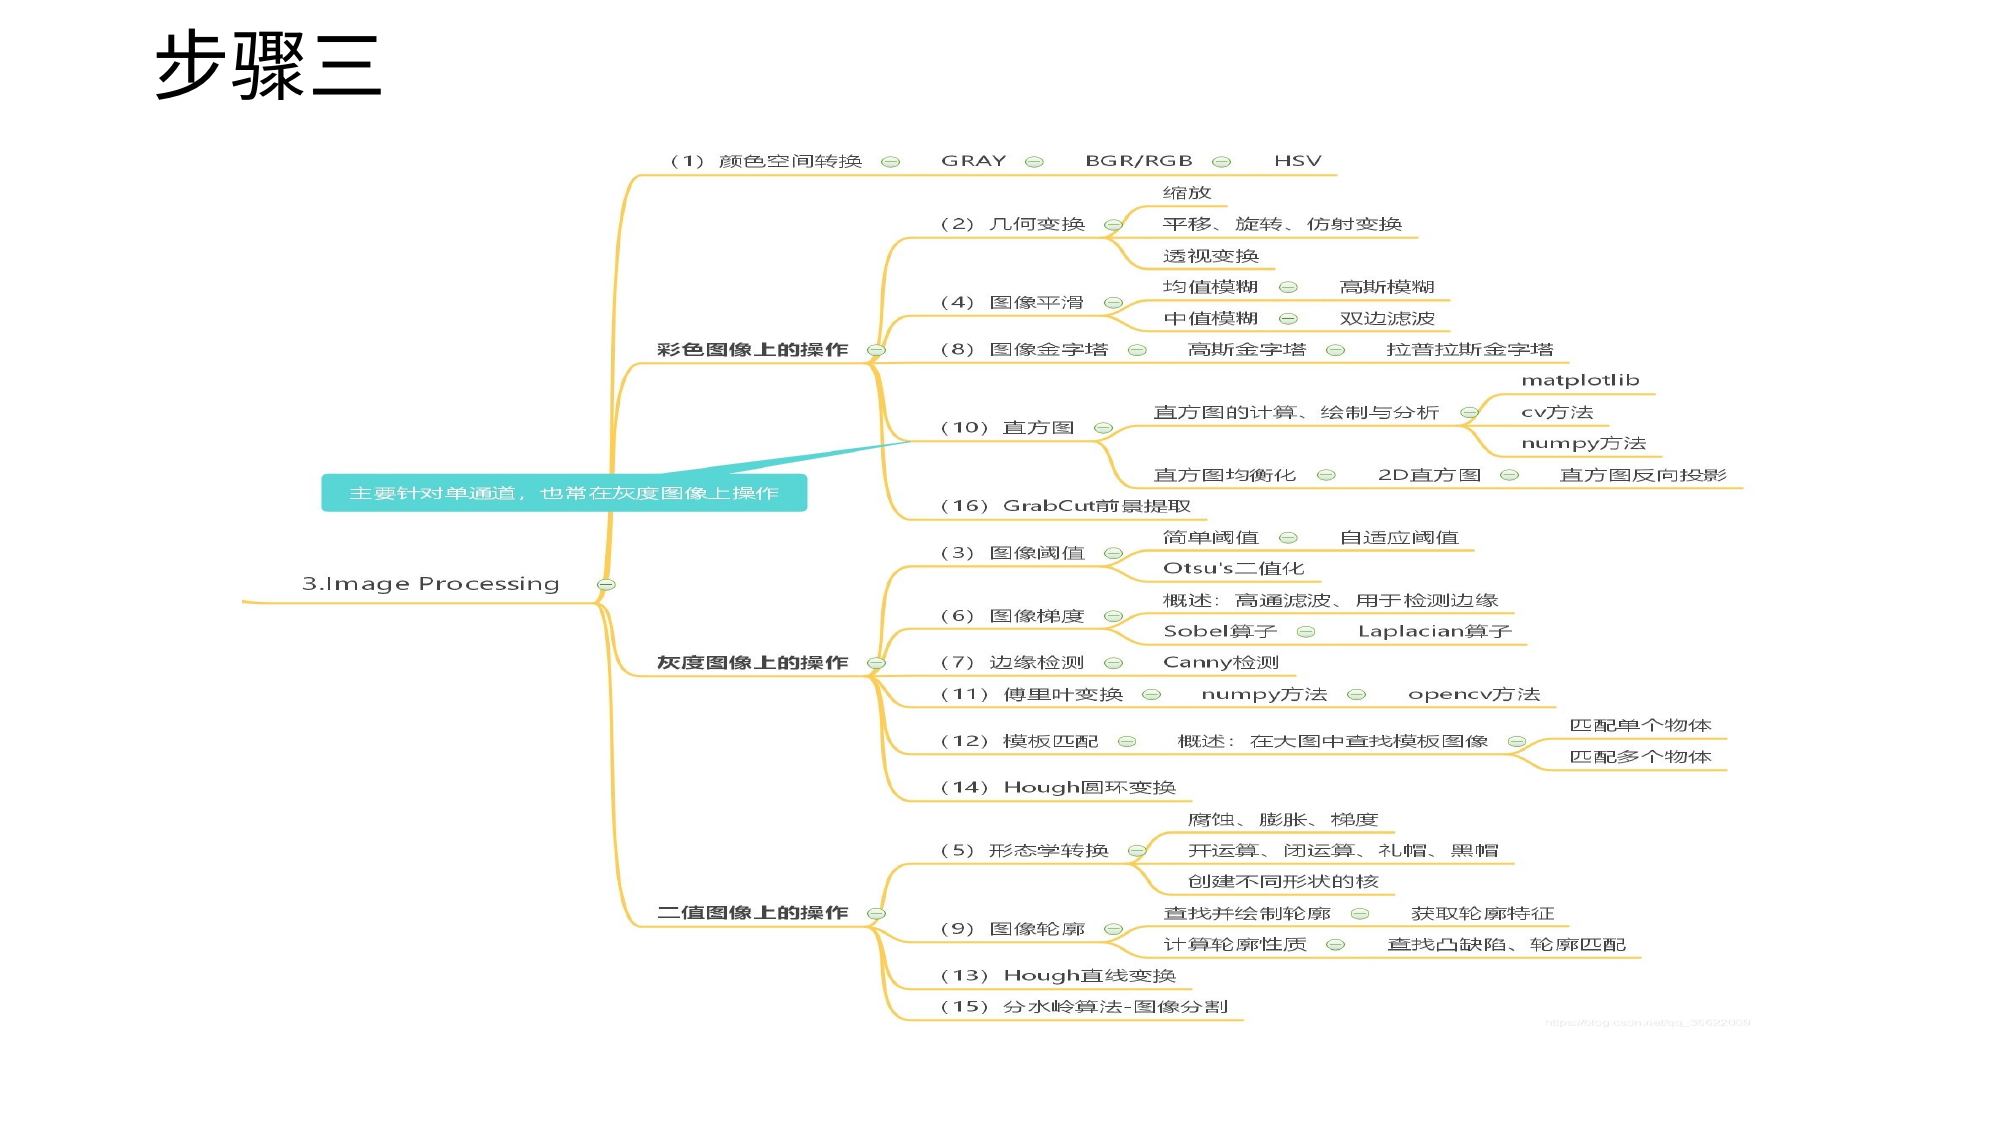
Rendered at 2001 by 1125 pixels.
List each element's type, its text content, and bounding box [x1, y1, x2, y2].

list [242, 136, 1758, 1033]
title 步骤三 [137, 19, 1863, 119]
